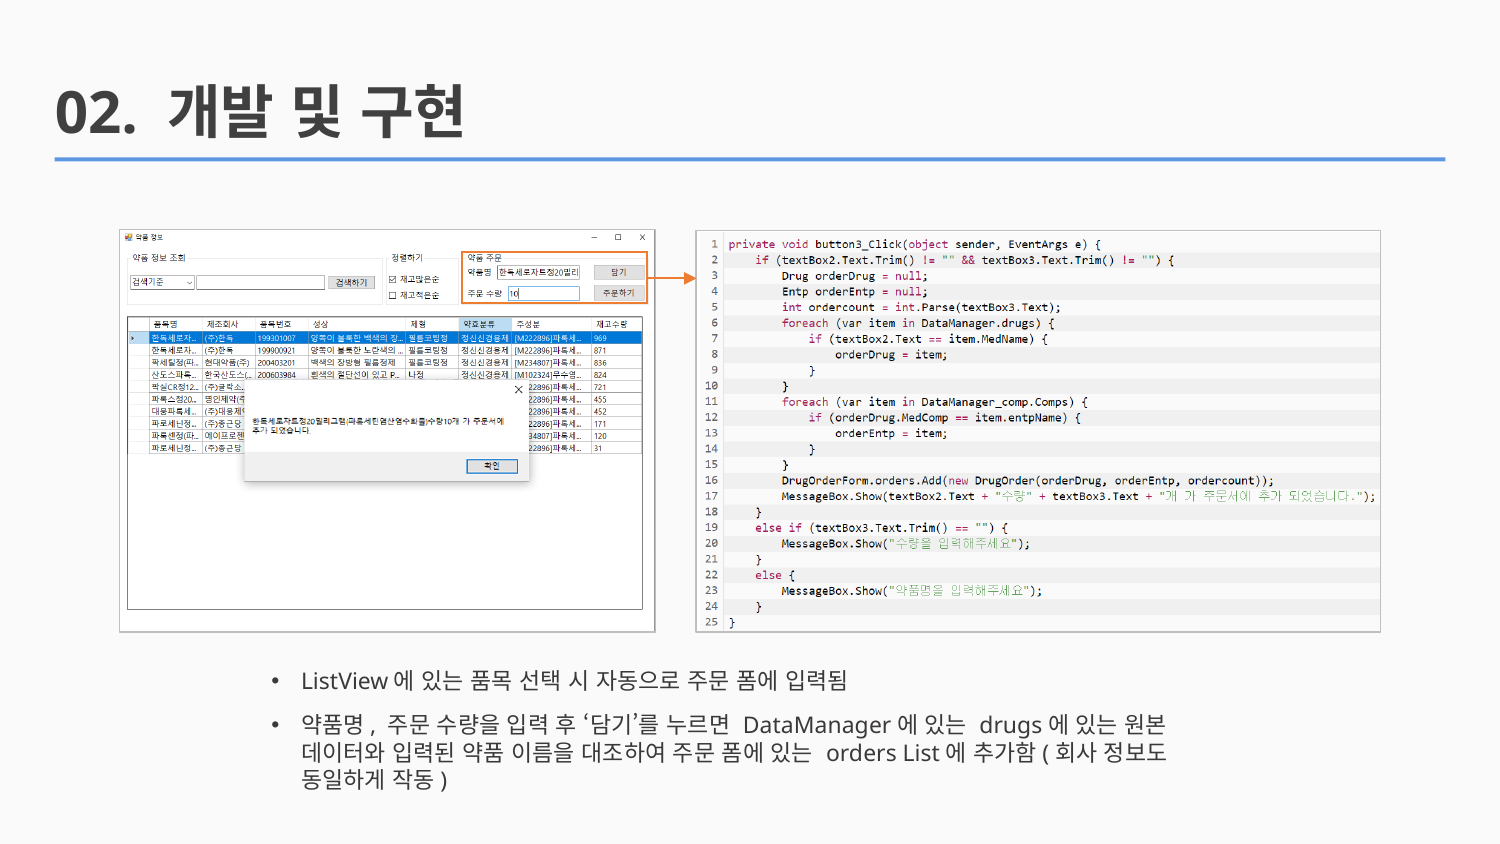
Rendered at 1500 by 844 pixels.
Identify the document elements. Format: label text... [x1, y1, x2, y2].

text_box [120, 230, 1380, 632]
text_box ListView에 있는 품목 선택 시 자동으로 주문 폼에 입력됨 약품명, 주문 수량을 입력 후 ‘담기’를 누르면 DataManager에 있는 drugs에 있는 원본 데이터와 입력된 약품 이름을 대조하여 주문 폼에 있는 orders List에 추가함(회사 정보도 동일하게 작동) [256, 659, 1244, 801]
